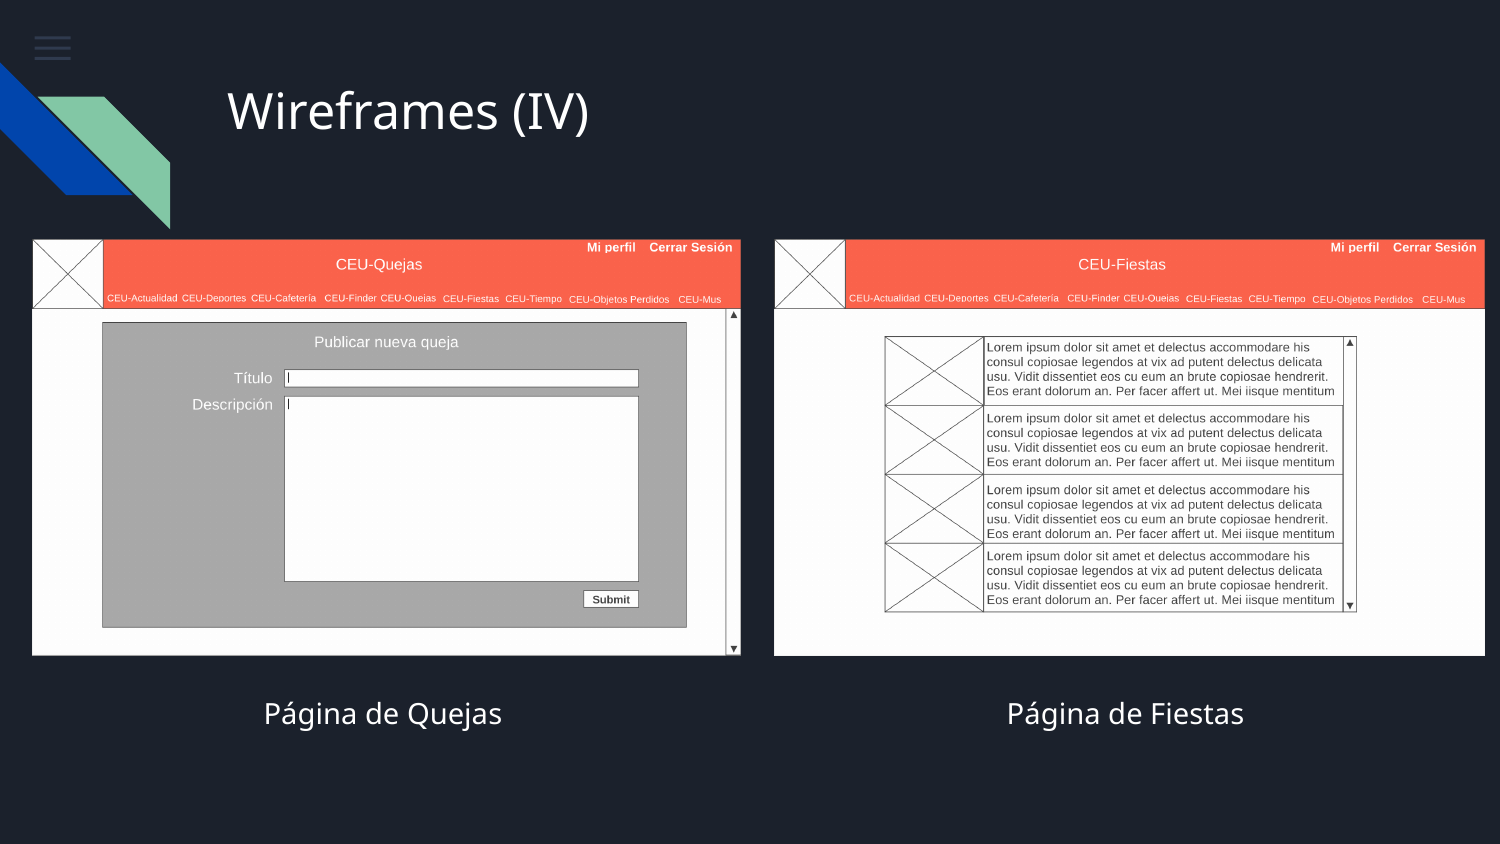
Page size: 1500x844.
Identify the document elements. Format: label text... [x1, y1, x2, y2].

text_box Página de Quejas [175, 680, 599, 745]
picture [32, 239, 742, 656]
text_box Página de Fiestas [918, 680, 1341, 745]
title Wireframes (IV) [212, 64, 1368, 215]
picture [774, 239, 1485, 656]
